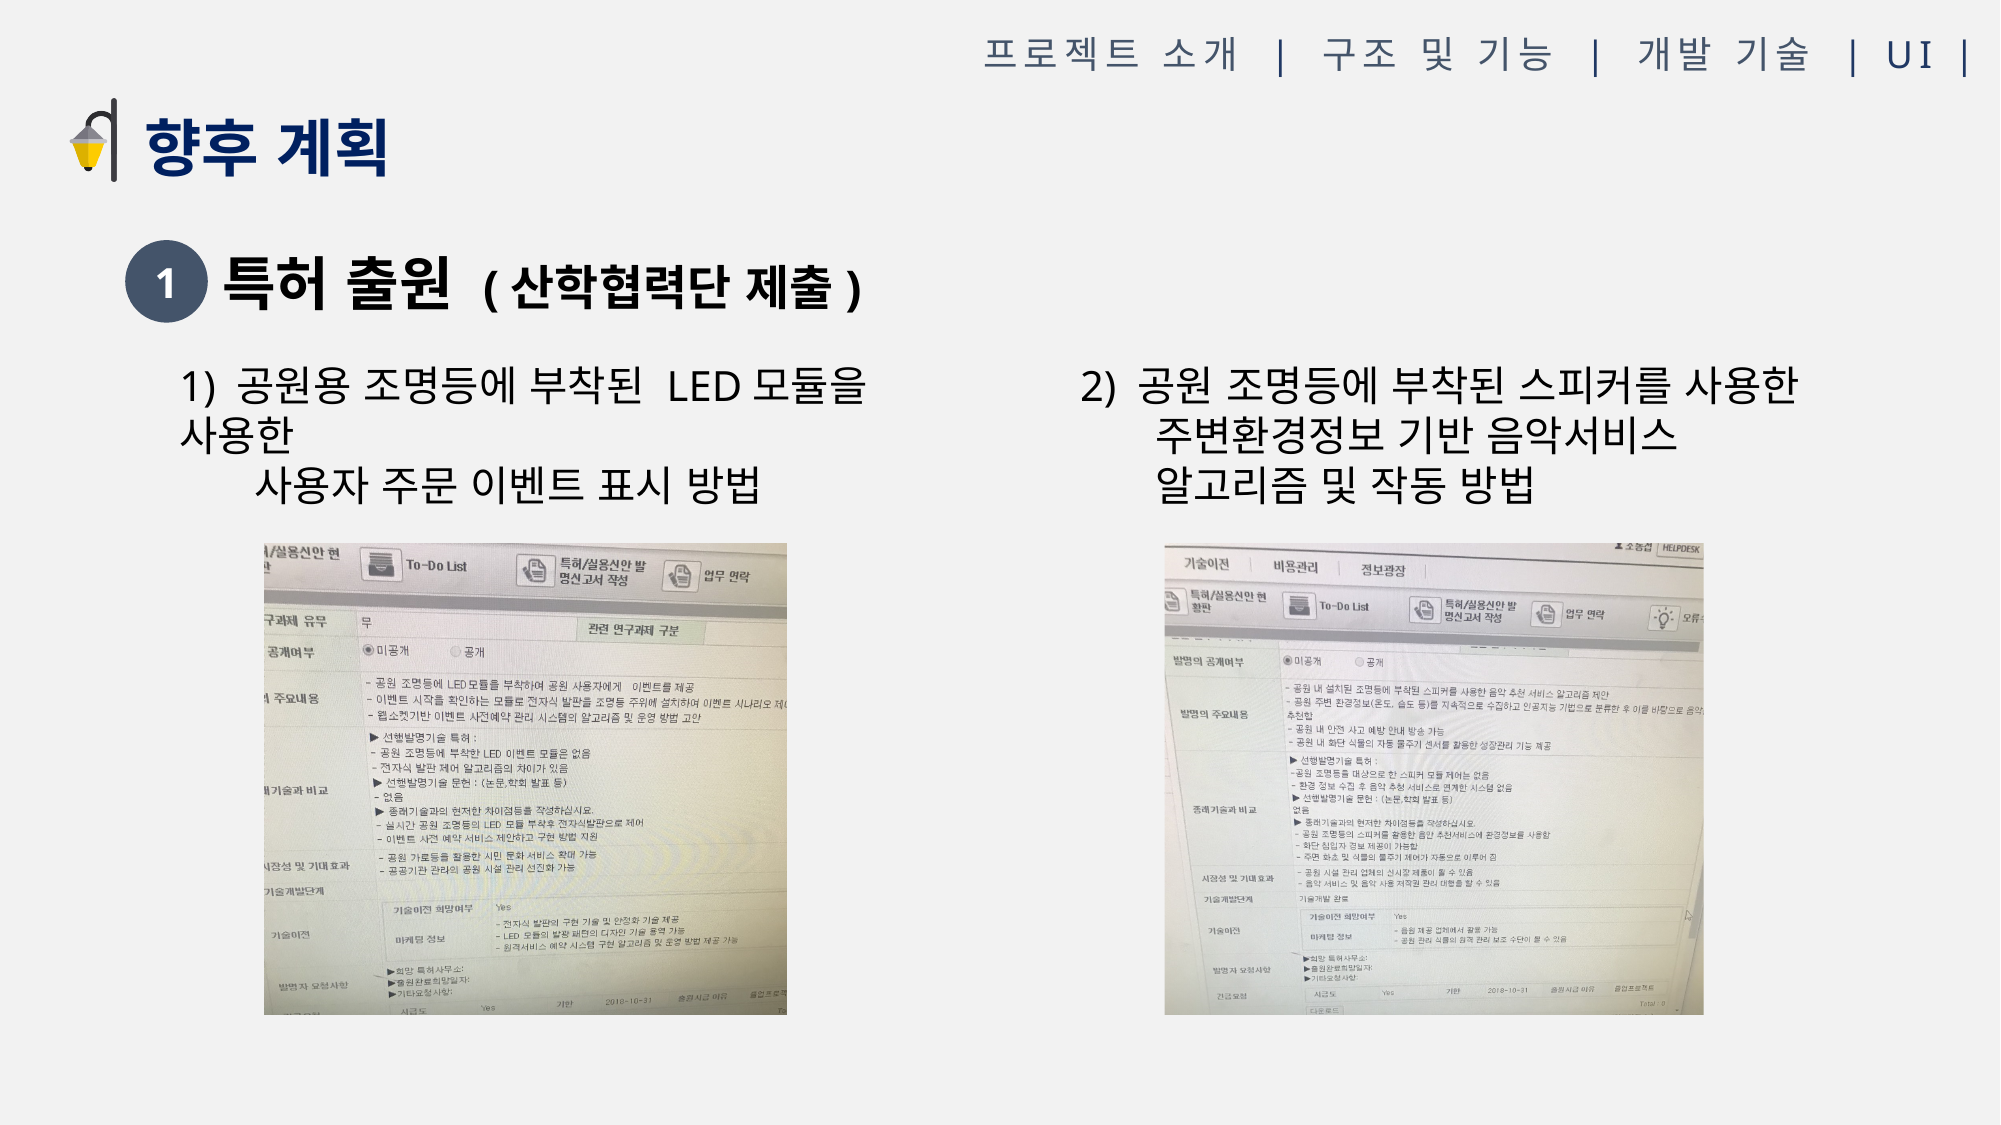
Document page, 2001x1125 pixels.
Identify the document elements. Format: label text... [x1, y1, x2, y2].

text_box 1) 공원용 조명등에 부착된 LED모듈을 사용한 사용자 주문 이벤트 표시 방법 [164, 352, 1000, 518]
text_box 2) 공원 조명등에 부착된 스피커를 사용한 주변환경정보 기반 음악서비스 알고리즘 및 작동 방법 [1065, 352, 1878, 518]
picture [262, 543, 787, 1015]
text_box 특허 출원 (산학협력단 제출) [207, 240, 957, 325]
picture [1164, 543, 1704, 1015]
picture [48, 98, 138, 182]
text_box 1 [124, 239, 207, 324]
text_box 향후 계획 [129, 102, 1000, 192]
text_box 프로젝트 소개 | 구조 및 기능 | 개발 기술 | UI | 기대효과 및 활용방안 | 참여도 [968, 23, 2000, 83]
